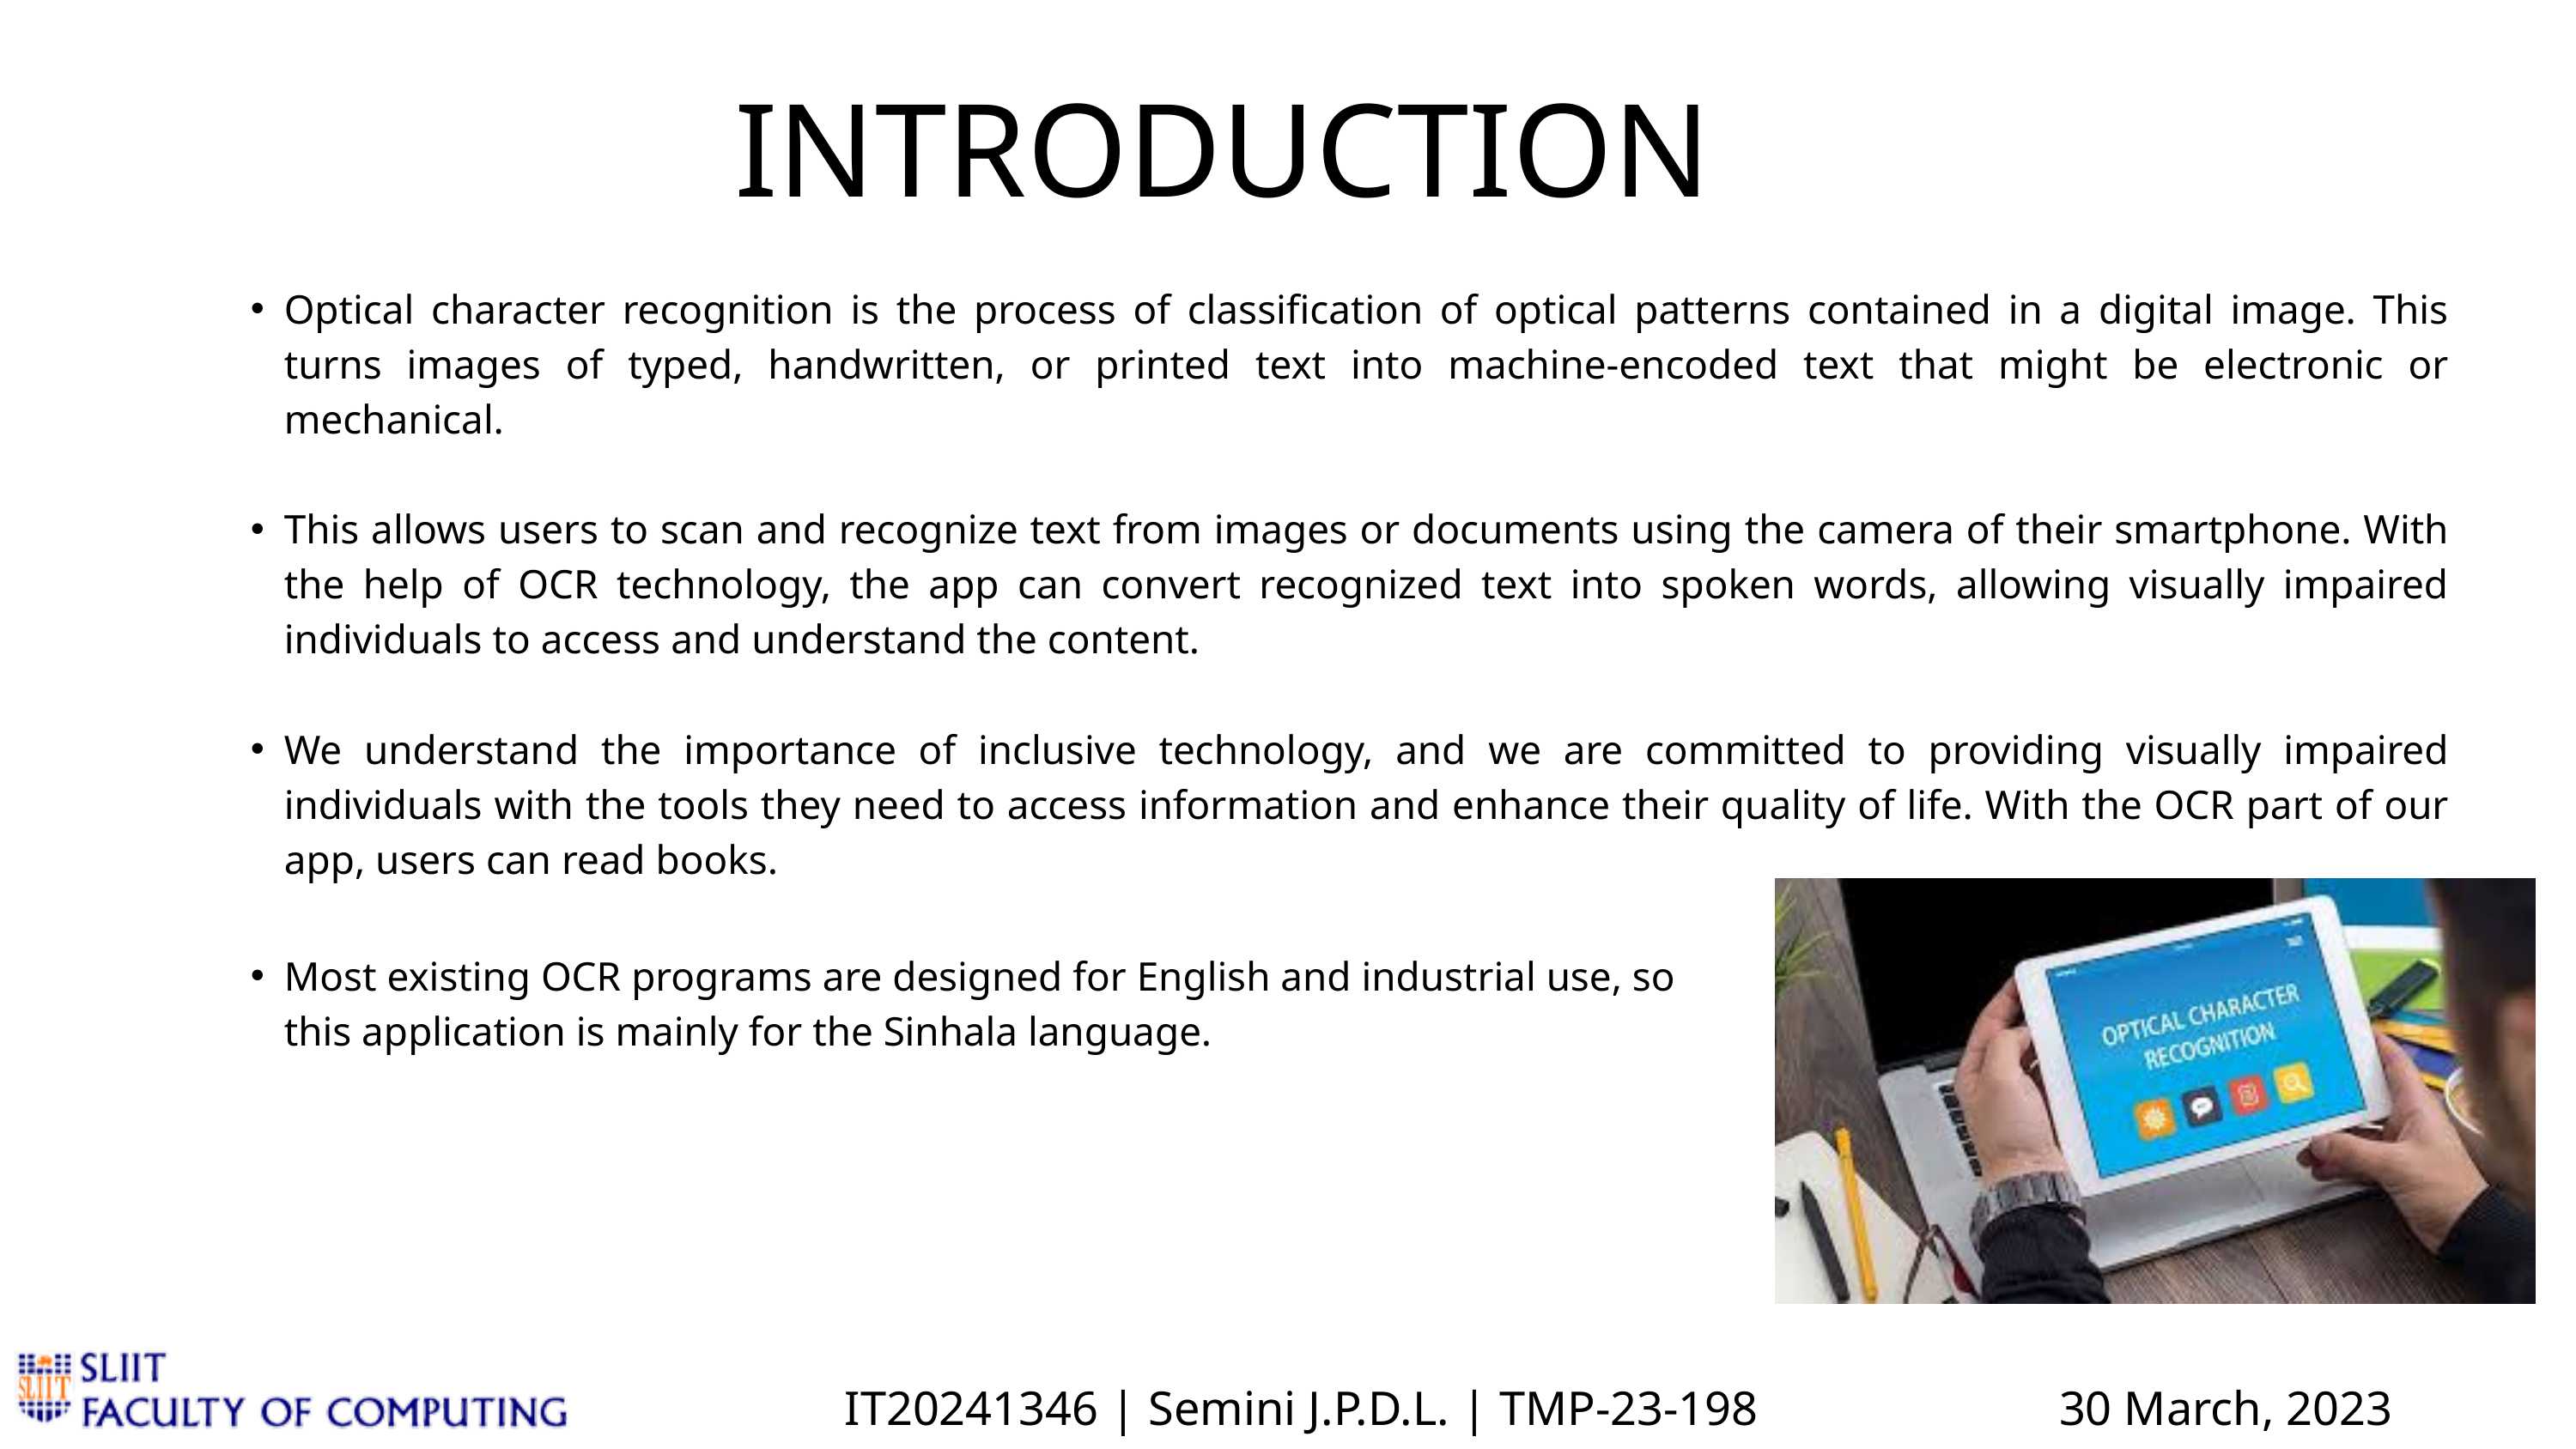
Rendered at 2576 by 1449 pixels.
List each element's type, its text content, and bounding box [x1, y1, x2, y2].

text_box 30 March, 2023 [2020, 1369, 2432, 1435]
picture [1775, 878, 2536, 1304]
text_box Most existing OCR programs are designed for English and industrial use, so this application is mainly for the Sinhala language. [216, 943, 1734, 1054]
text_box Optical character recognition is the process of classification of optical patterns contained in a digital image. This turns images of typed, handwritten, or printed text into machine-encoded text that might be electronic or mechanical. This allows users to scan and recognize text from images or documents using the camera of their smartphone. With the help of OCR technology, the app can convert recognized text into spoken words, allowing visually impaired individuals to access and understand the content. We understand the importance of inclusive technology, and we are committed to providing visually impaired individuals with the tools they need to access information and enhance their quality of life. With the OCR part of our app, users can read books. [216, 276, 2451, 948]
picture [0, 1343, 617, 1449]
text_box INTRODUCTION [733, 71, 1842, 223]
text_box IT20241346 | Semini J.P.D.L. | TMP-23-198 [620, 1369, 2006, 1435]
